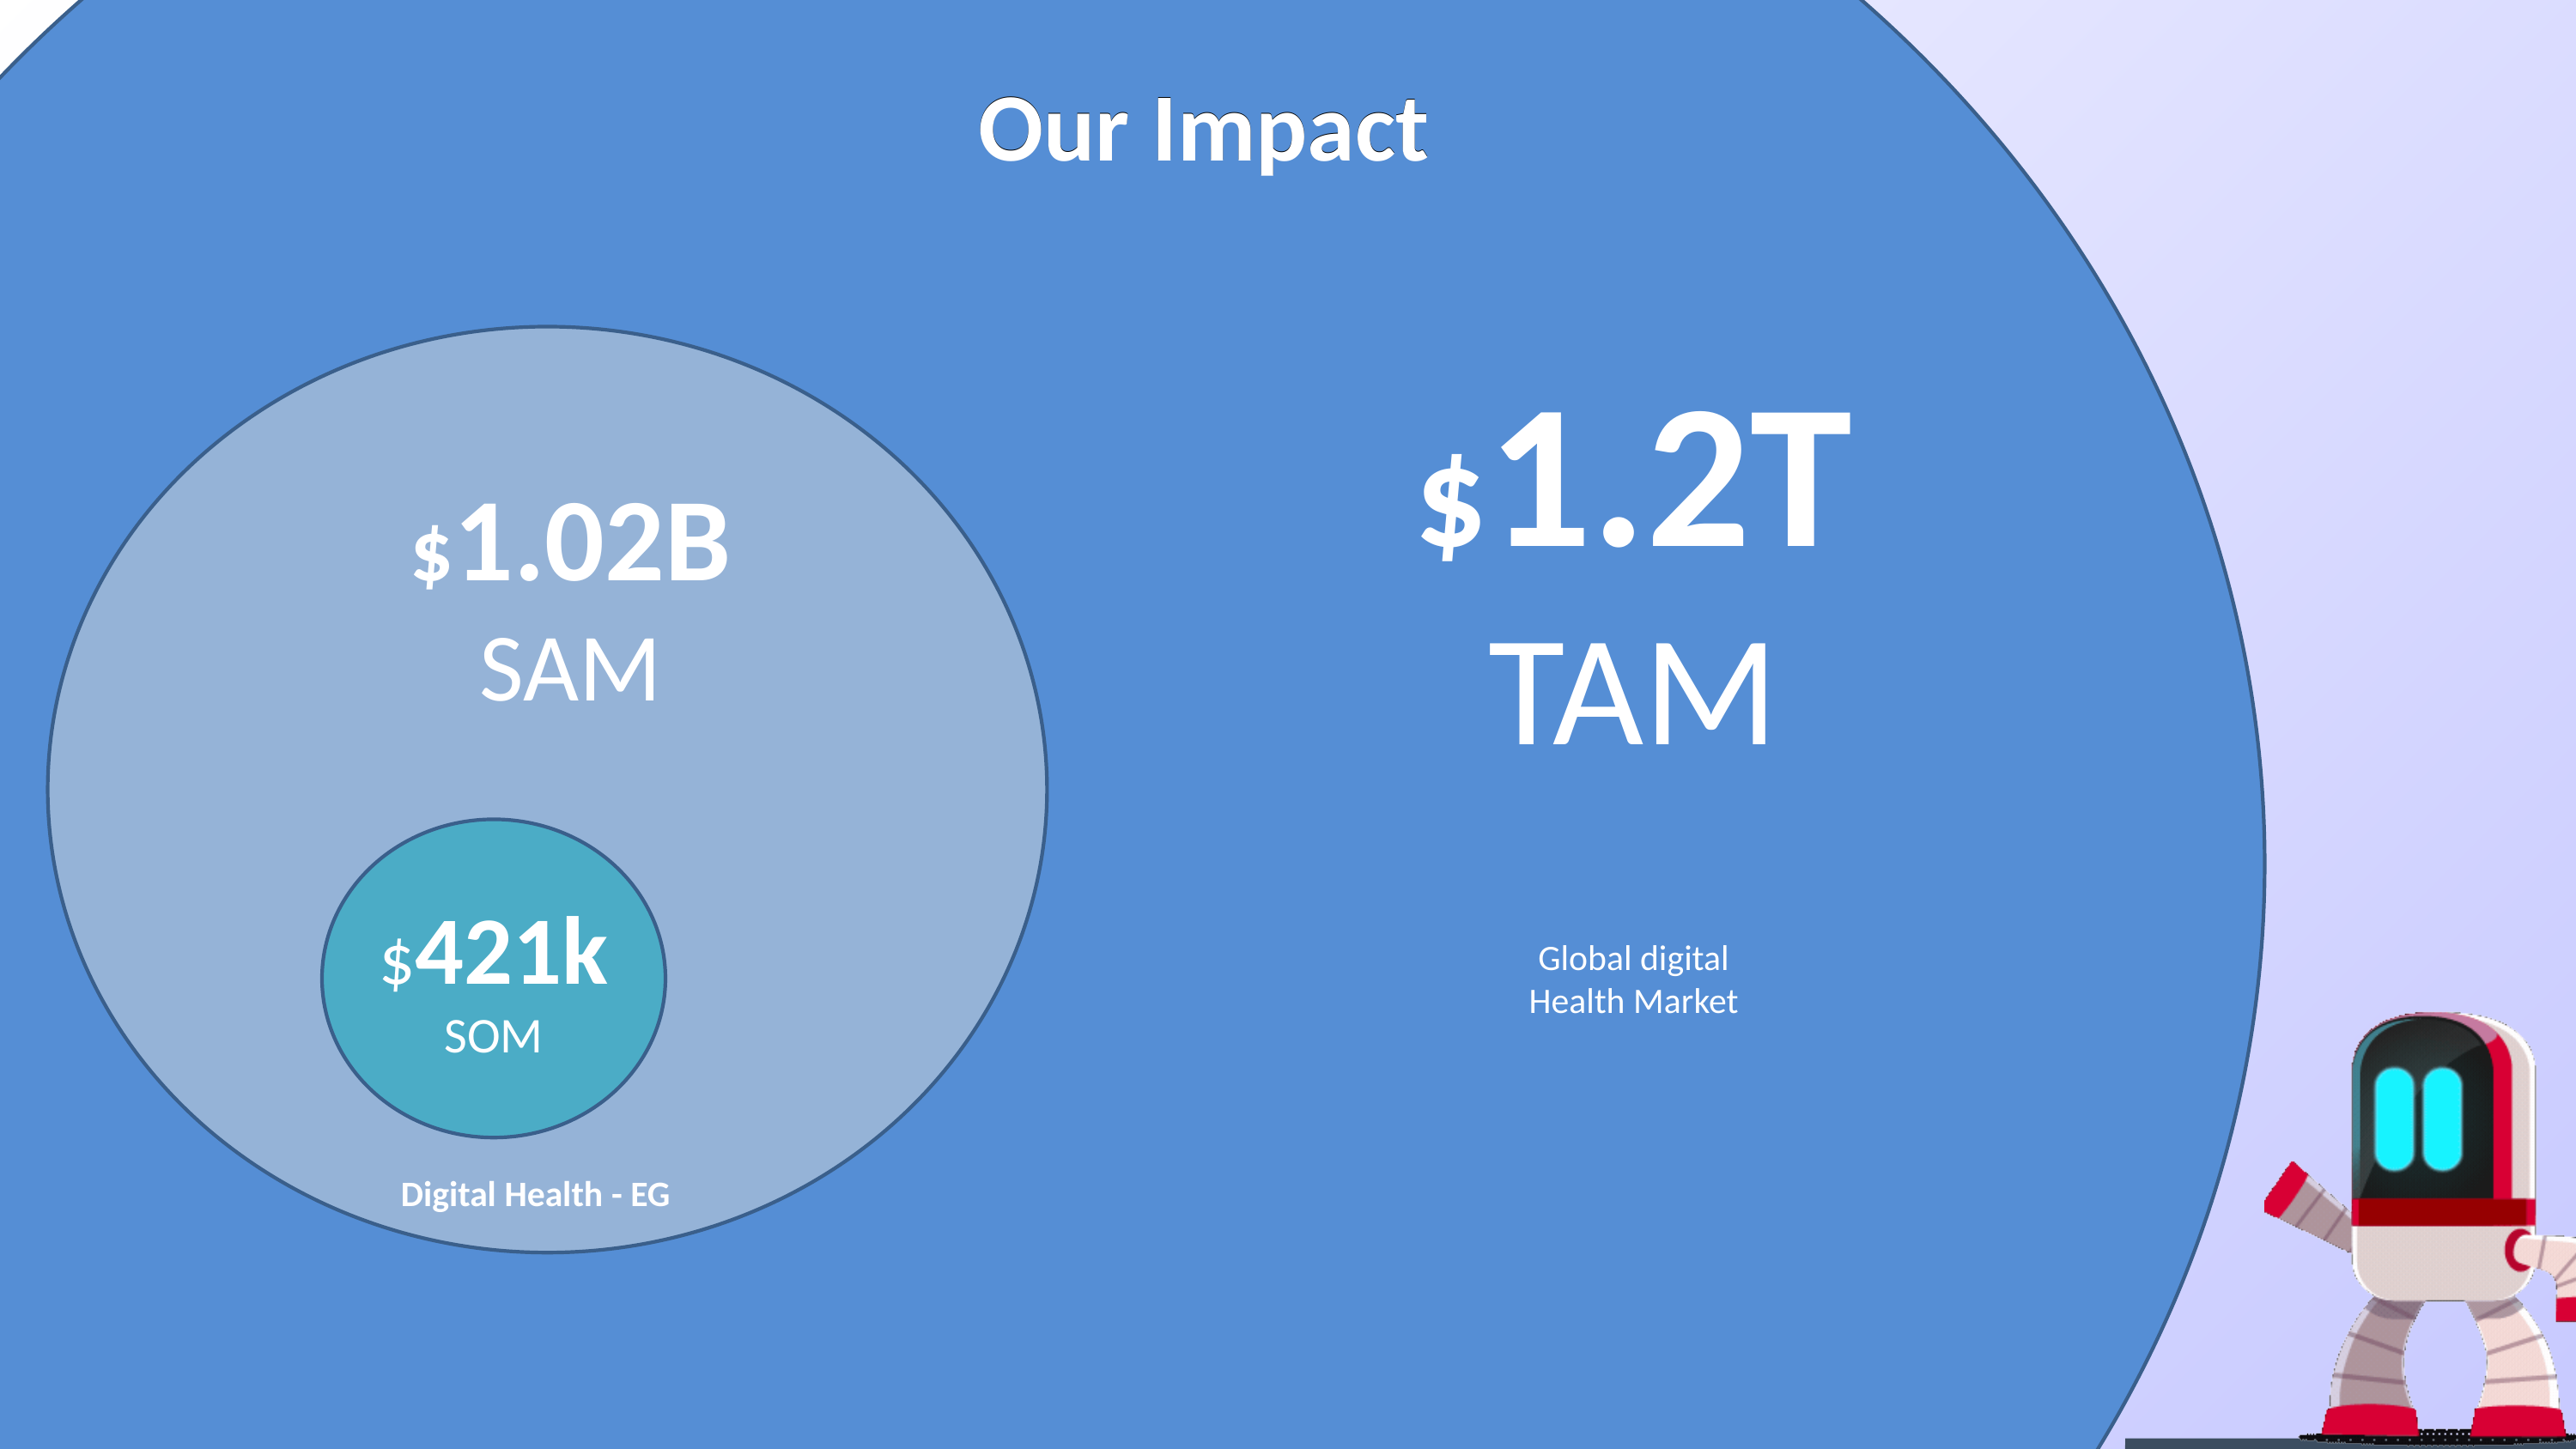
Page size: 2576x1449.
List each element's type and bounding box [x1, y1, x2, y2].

text_box [47, 326, 1048, 1253]
text_box [0, 0, 2265, 1449]
picture [2264, 801, 2576, 1449]
text_box [321, 819, 666, 1138]
